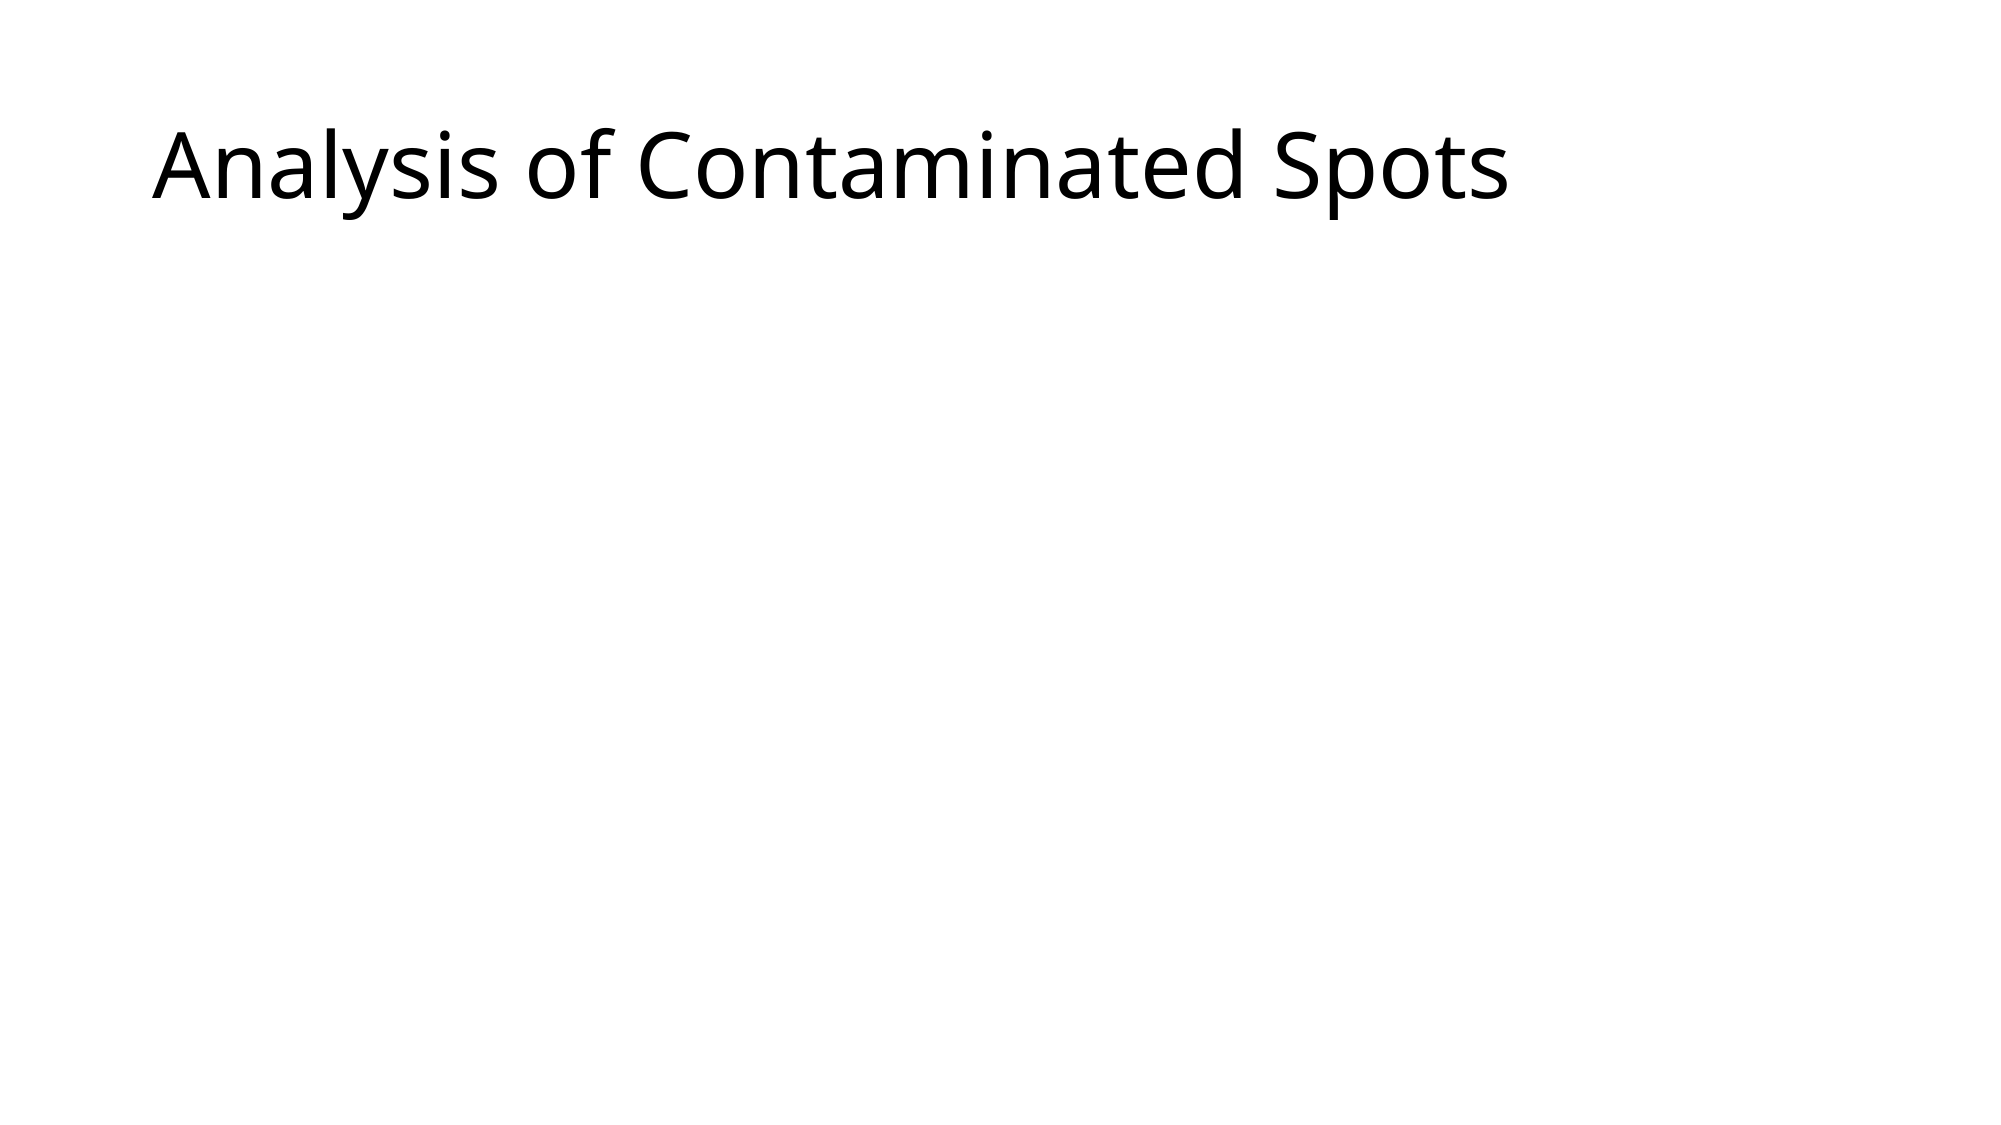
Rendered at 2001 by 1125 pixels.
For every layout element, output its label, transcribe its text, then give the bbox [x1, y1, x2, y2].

title Analysis of Contaminated Spots [137, 59, 1863, 278]
